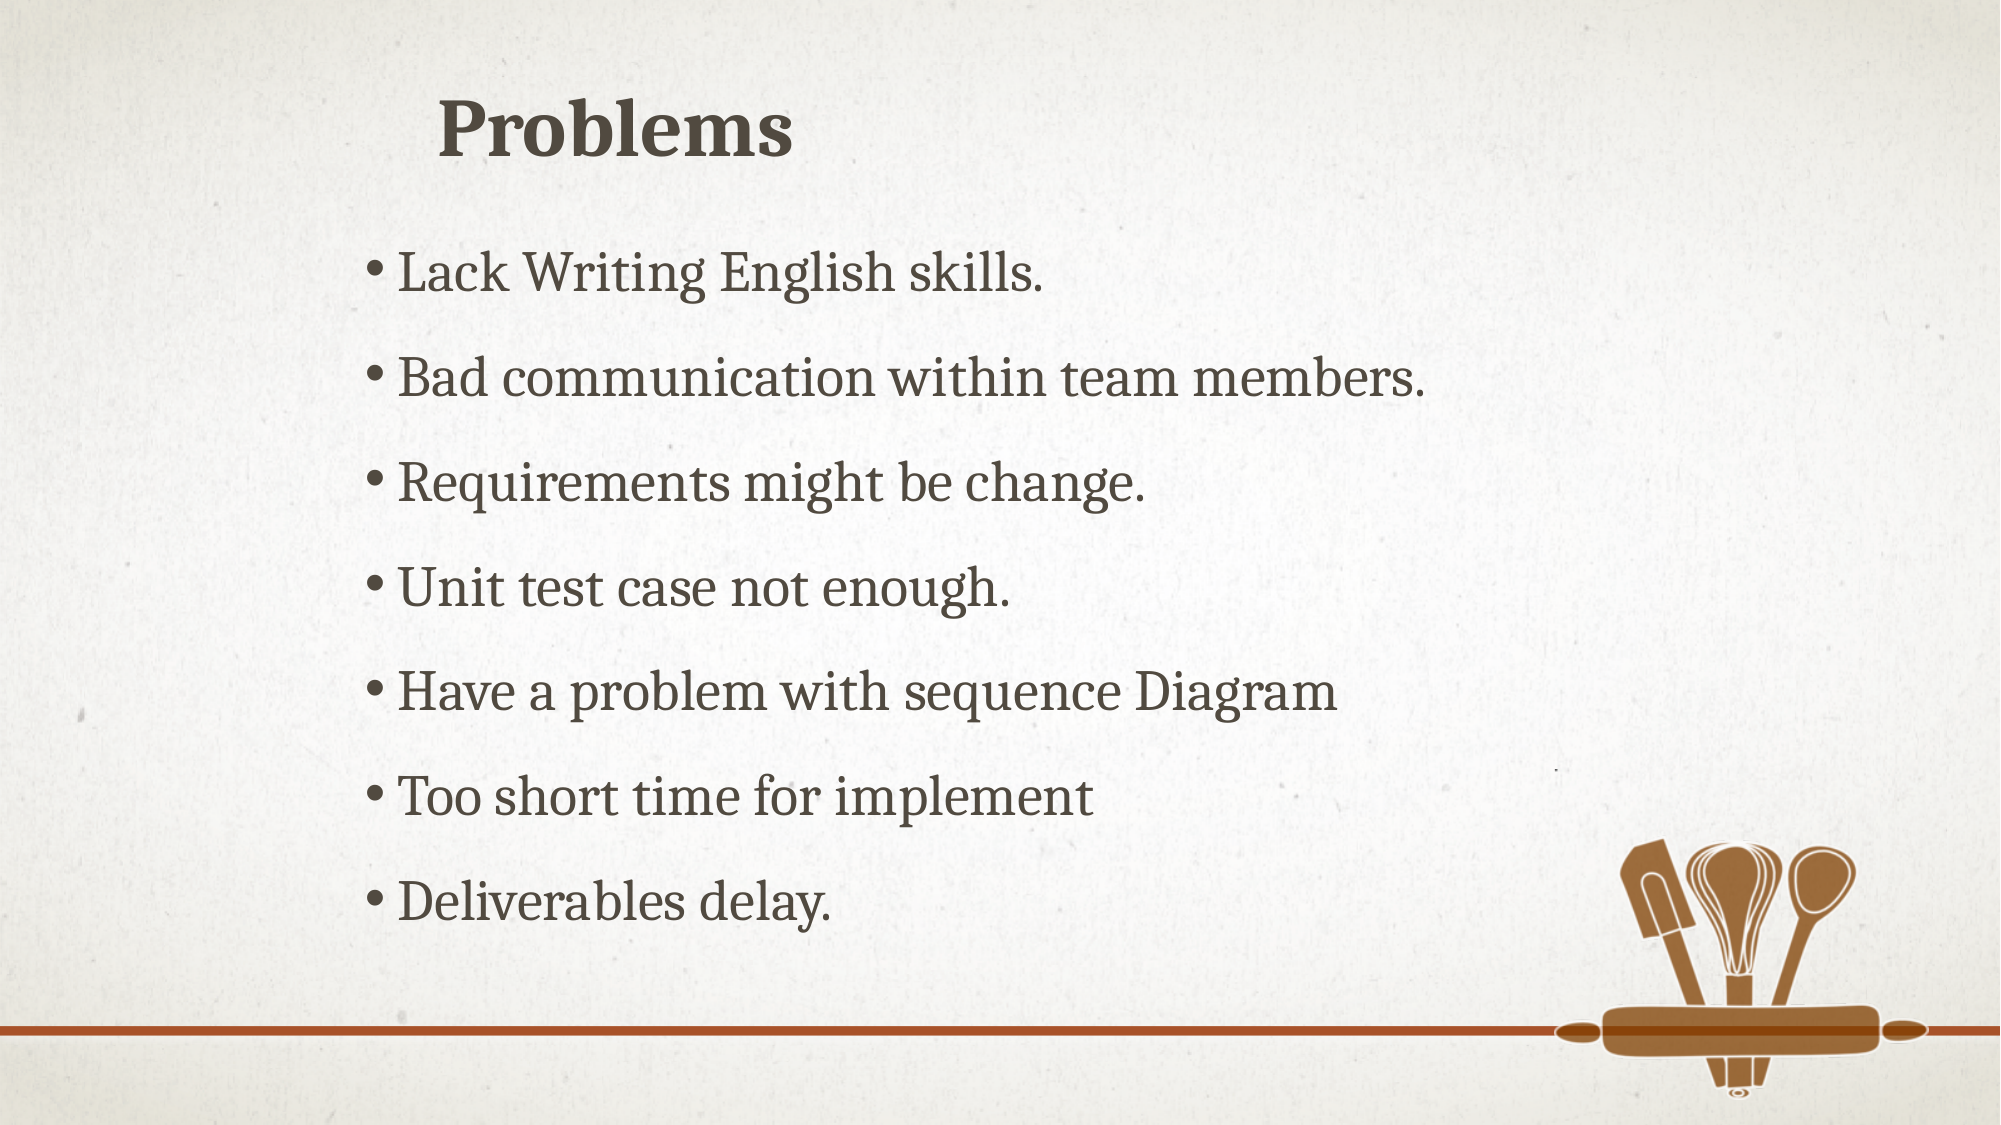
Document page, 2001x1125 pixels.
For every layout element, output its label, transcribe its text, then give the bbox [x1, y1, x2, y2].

text_box Problems [164, 77, 1060, 189]
text_box Lack Writing English skills. Bad communication within team members. Requirements might be change. Unit test case not enough. Have a problem with sequence Diagram Too short time for implement Deliverables delay. [349, 190, 1729, 940]
picture [0, 0, 2001, 1125]
